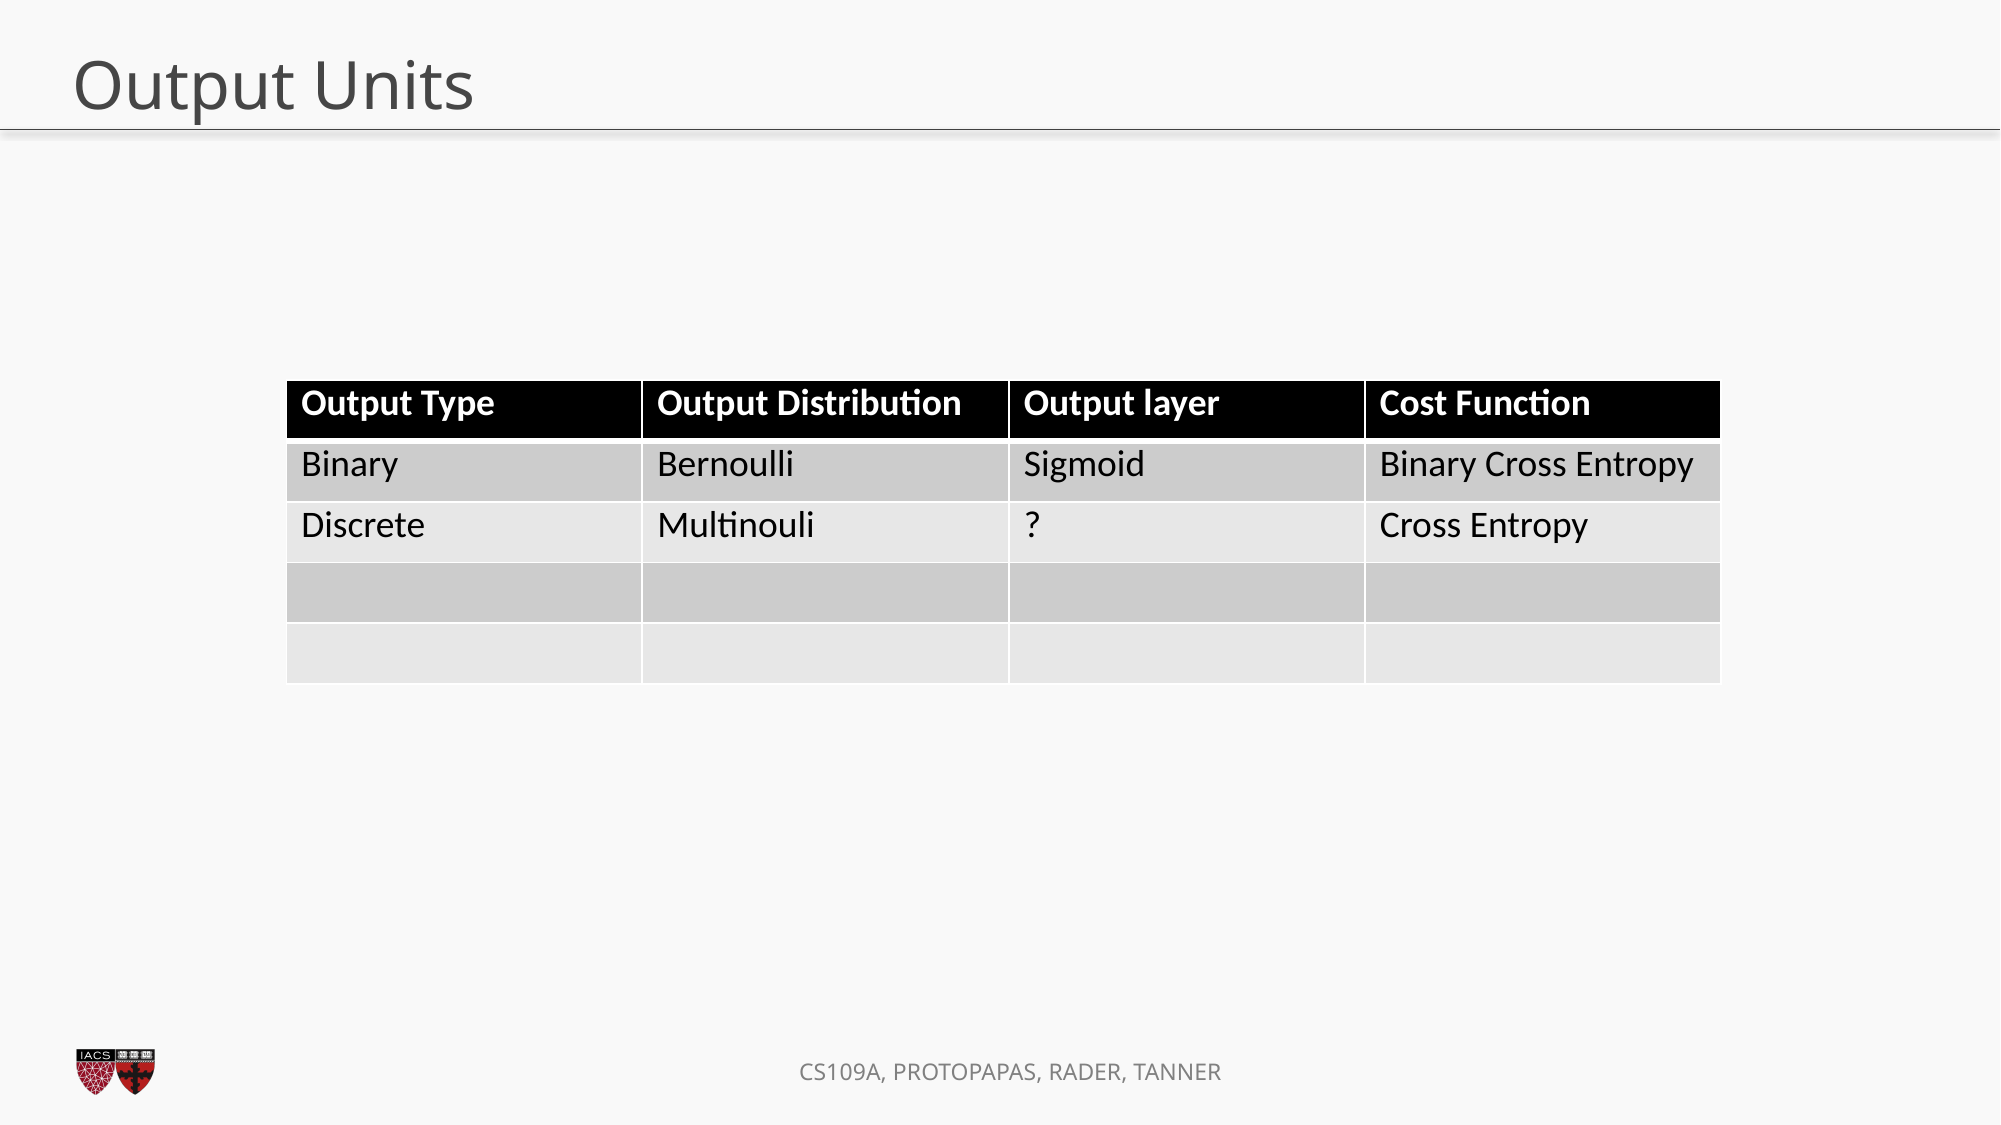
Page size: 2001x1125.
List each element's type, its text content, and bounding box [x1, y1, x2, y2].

table_cell [1366, 563, 1720, 622]
picture [75, 1049, 155, 1095]
table_header Output layer [1010, 381, 1364, 438]
table_cell ? [1010, 503, 1364, 562]
table_header Output Distribution [643, 381, 1008, 438]
title Output Units [57, 35, 1943, 162]
table_cell Binary Cross Entropy [1366, 444, 1720, 501]
table_cell Multinouli [643, 503, 1008, 562]
table_cell Binary [287, 444, 641, 501]
table_cell Bernoulli [643, 444, 1008, 501]
table_header Output Type [287, 381, 641, 438]
table_cell [643, 624, 1008, 683]
table_cell [1366, 624, 1720, 683]
table_cell Cross Entropy [1366, 503, 1720, 562]
table_cell [643, 563, 1008, 622]
table_cell [287, 563, 641, 622]
table_cell Discrete [287, 503, 641, 562]
table_cell Sigmoid [1010, 444, 1364, 501]
table_cell [287, 624, 641, 683]
table_cell [1010, 624, 1364, 683]
table_header Cost Function [1366, 381, 1720, 438]
table_cell [1010, 563, 1364, 622]
